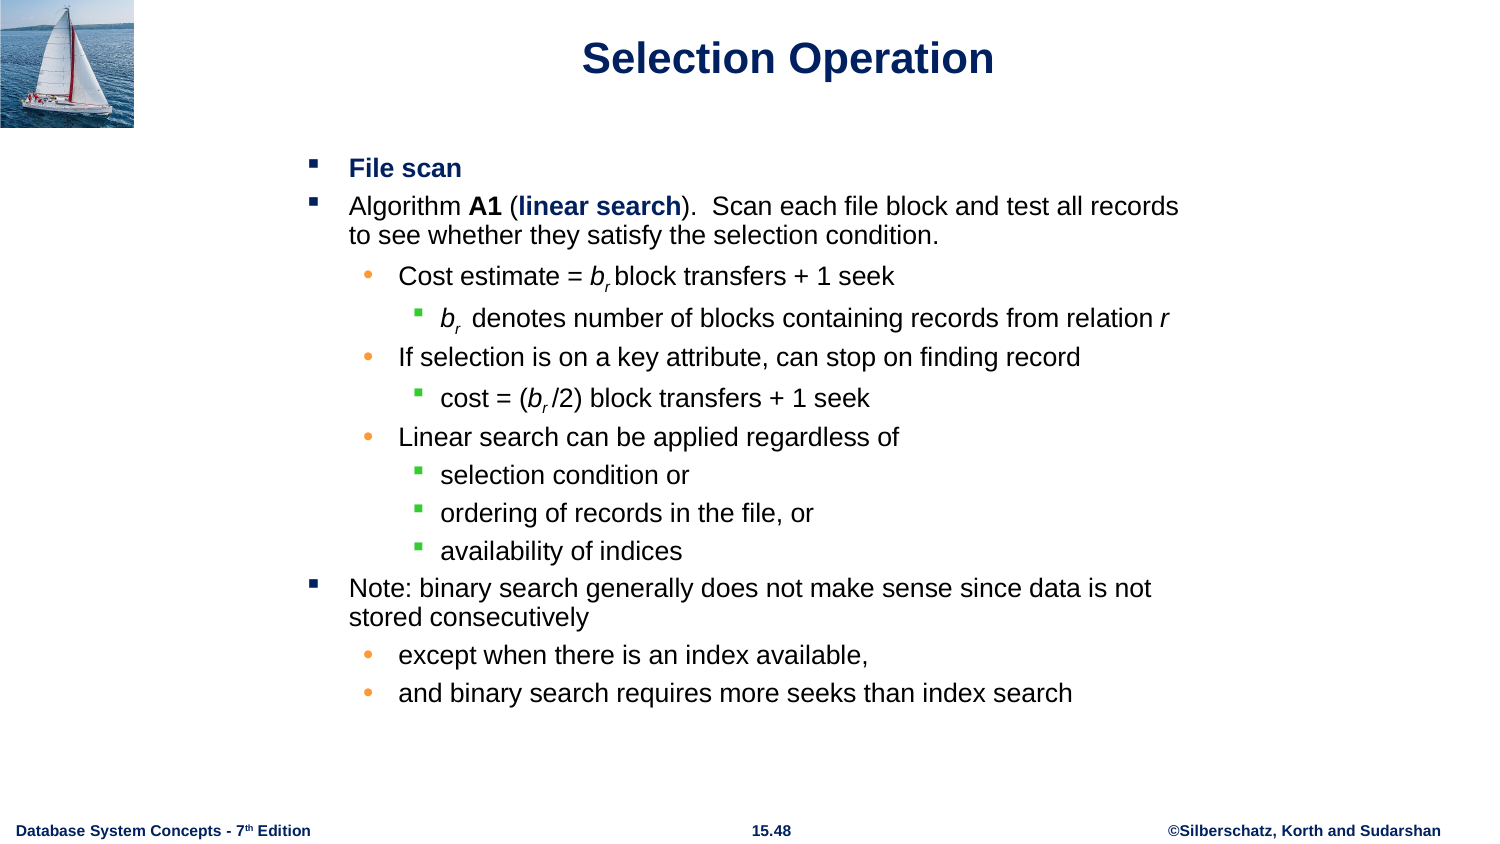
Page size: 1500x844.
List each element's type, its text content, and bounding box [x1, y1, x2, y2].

picture [0, 0, 134, 128]
list File scan Algorithm A1 (linear search). Scan each file block and test all records to see whether they satisfy the selection condition. Cost estimate = br block transfers + 1 seek br denotes number of blocks containing records from relation r If selection is on a key attribute, can stop on finding record cost = (br /2) block transfers + 1 seek Linear search can be applied regardless of selection condition or ordering of records in the file, or availability of indices Note: binary search generally does not make sense since data is not stored consecutively except when there is an index available, and binary search requires more seeks than index search [291, 147, 1218, 755]
title Selection Operation [125, 14, 1452, 90]
